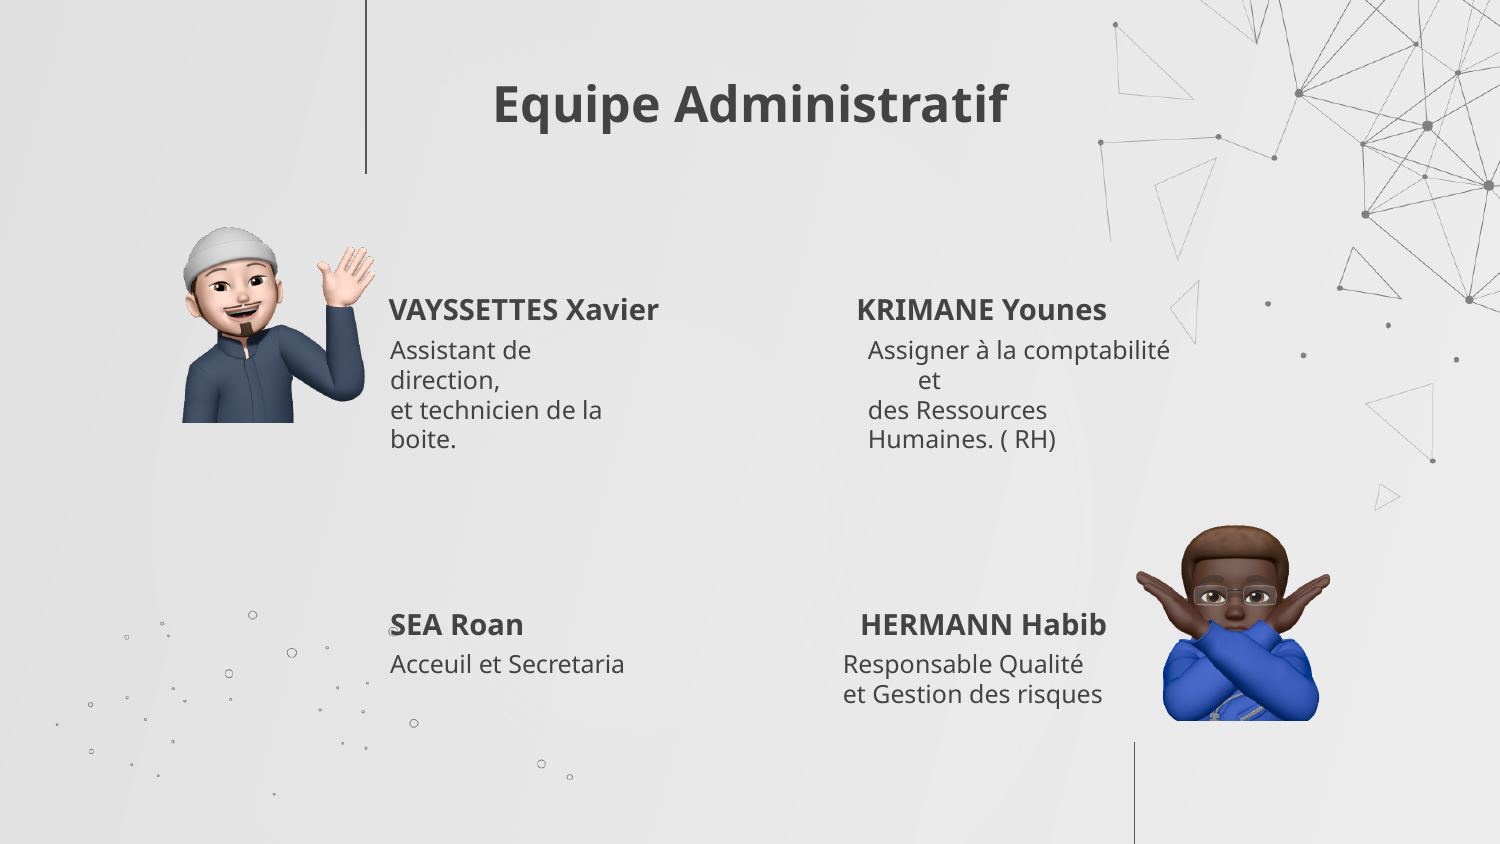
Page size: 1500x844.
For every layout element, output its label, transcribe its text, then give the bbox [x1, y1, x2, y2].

subtitle Assigner à la comptabilité et des Ressources Humaines. ( RH) [827, 319, 1194, 484]
subtitle Assistant de direction, et technicien de la boite. [374, 342, 656, 484]
title VAYSSETTES Xavier [379, 271, 683, 342]
subtitle Acceuil et Secretaria [374, 634, 656, 799]
subtitle Responsable Qualité et Gestion des risques [827, 634, 1123, 799]
title Equipe Administratif [322, 57, 1178, 214]
title SEA Roan [374, 585, 670, 656]
title HERMANN Habib [755, 585, 1123, 656]
title KRIMANE Younes [827, 271, 1123, 319]
picture [0, 0, 1500, 844]
